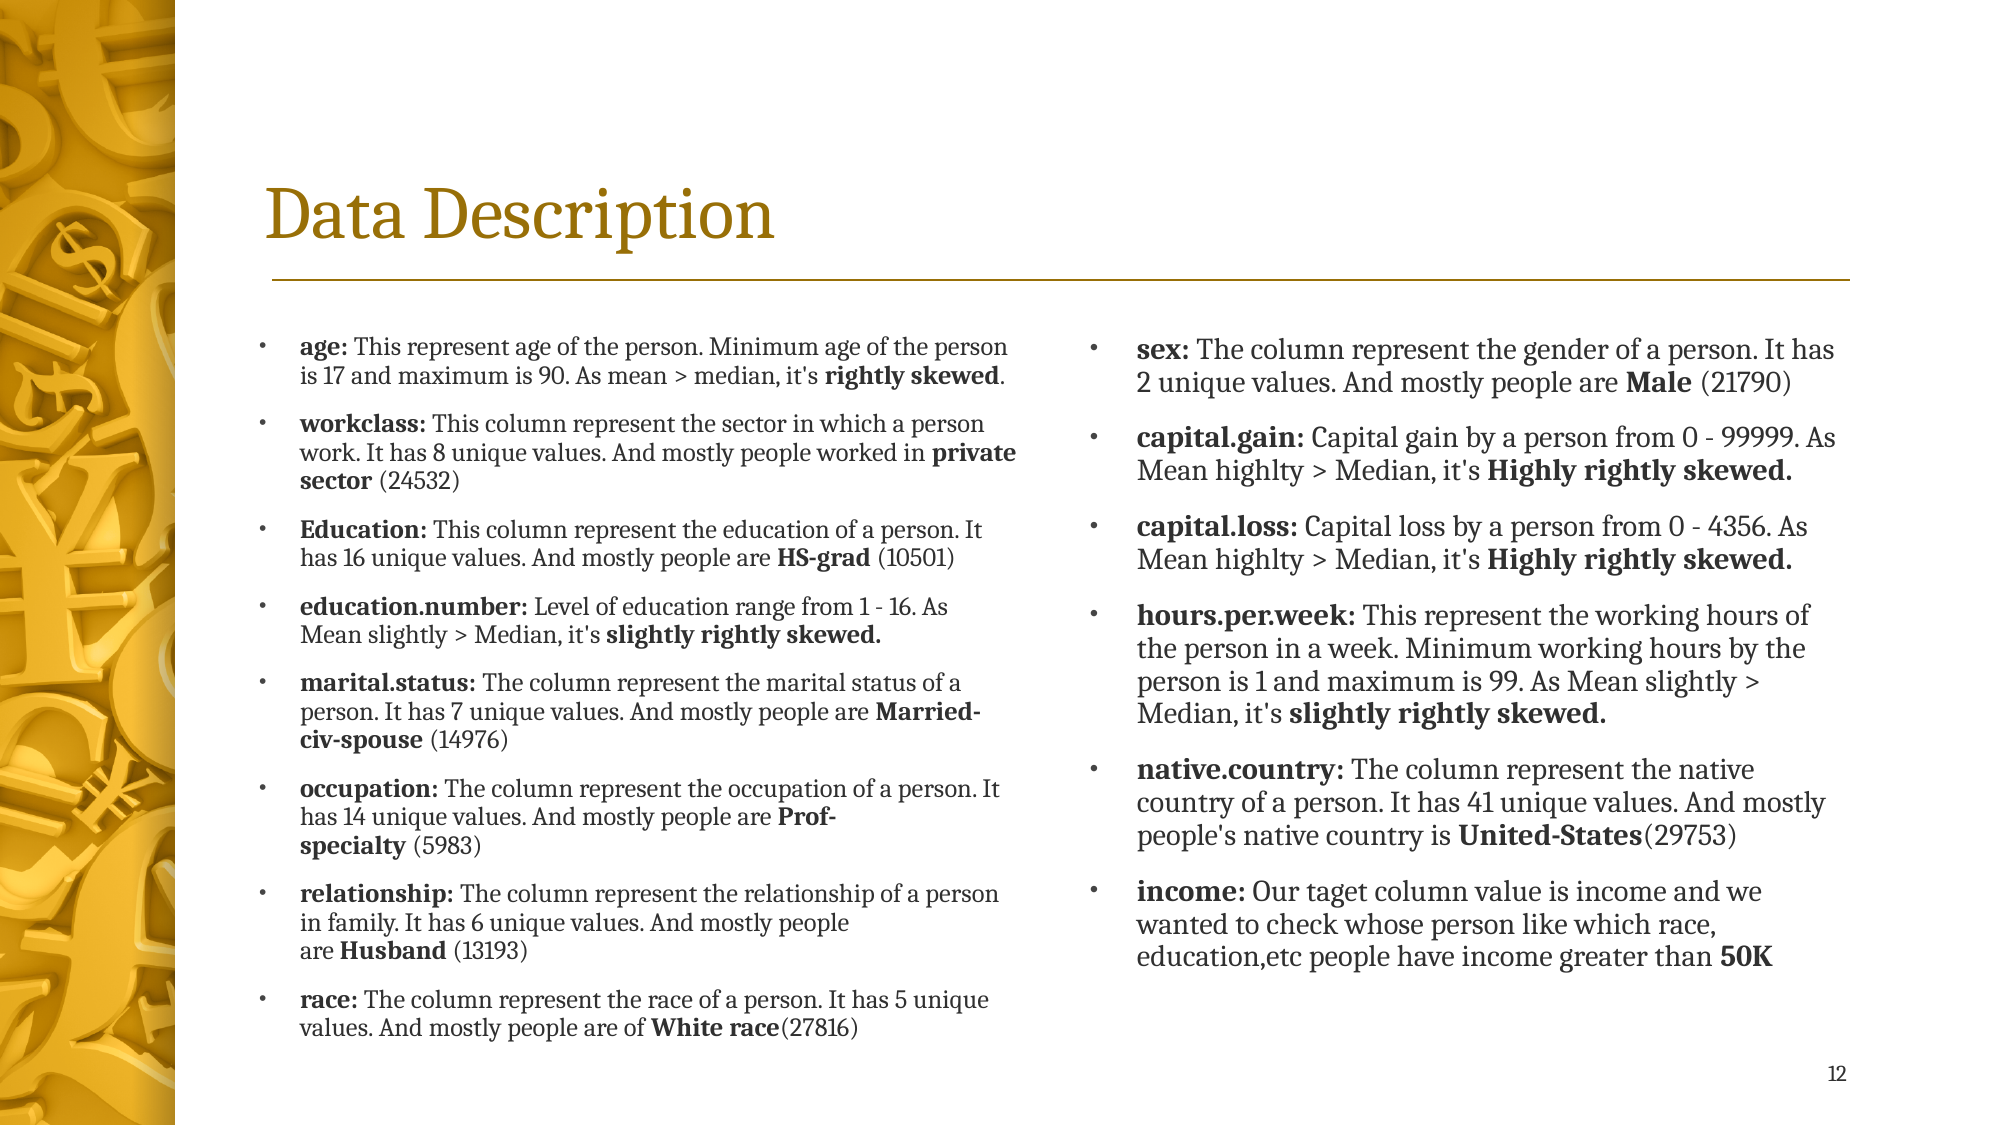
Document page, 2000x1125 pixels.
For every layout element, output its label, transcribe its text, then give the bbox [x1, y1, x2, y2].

picture [0, 0, 175, 1125]
slide_number 12 [1687, 1050, 1863, 1096]
title Data Description [249, 62, 1863, 263]
list age: This represent age of the person. Minimum age of the person is 17 and maximum is 90. As mean > median, it's rightly skewed. workclass: This column represent the sector in which a person work. It has 8 unique values. And mostly people worked in private sector (24532) Education: This column represent the education of a person. It has 16 unique values. And mostly people are HS-grad (10501) education.number: Level of education range from 1 - 16. As Mean slightly > Median, it's slightly rightly skewed. marital.status: The column represent the marital status of a person. It has 7 unique values. And mostly people are Married-civ-spouse (14976) occupation: The column represent the occupation of a person. It has 14 unique values. And mostly people are Prof-specialty (5983) relationship: The column represent the relationship of a person in family. It has 6 unique values. And mostly people are Husband (13193) race: The column represent the race of a person. It has 5 unique values. And mostly people are of White race(27816) [244, 325, 1032, 1059]
list sex: The column represent the gender of a person. It has 2 unique values. And mostly people are Male (21790) capital.gain: Capital gain by a person from 0 - 99999. As Mean highlty > Median, it's Highly rightly skewed. capital.loss: Capital loss by a person from 0 - 4356. As Mean highlty > Median, it's Highly rightly skewed. hours.per.week: This represent the working hours of the person in a week. Minimum working hours by the person is 1 and maximum is 99. As Mean slightly > Median, it's slightly rightly skewed. native.country: The column represent the native country of a person. It has 41 unique values. And mostly people's native country is United-States(29753) income: Our taget column value is income and we wanted to check whose person like which race, education,etc people have income greater than 50K [1074, 325, 1863, 1013]
